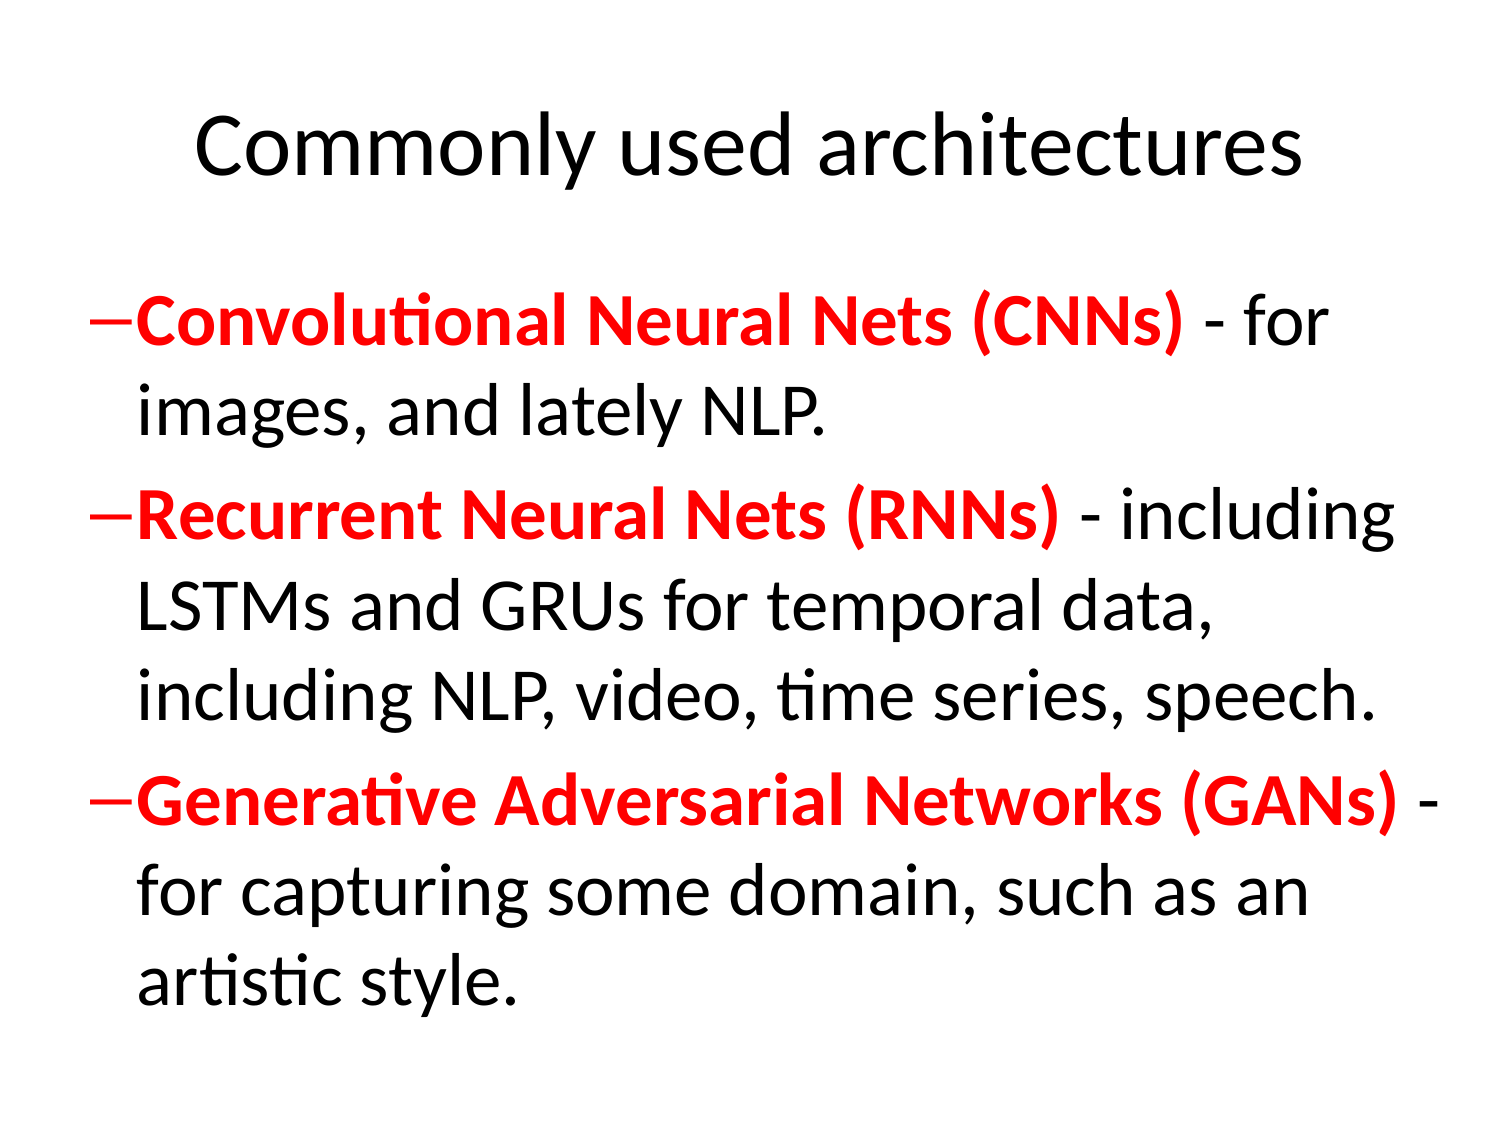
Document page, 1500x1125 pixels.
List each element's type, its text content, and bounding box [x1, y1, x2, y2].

title Commonly used architectures [75, 45, 1425, 233]
list Convolutional Neural Nets (CNNs) - for images, and lately NLP. Recurrent Neural Nets (RNNs) - including LSTMs and GRUs for temporal data, including NLP, video, time series, speech. Generative Adversarial Networks (GANs) - for capturing some domain, such as an artistic style. [0, 262, 1500, 1125]
